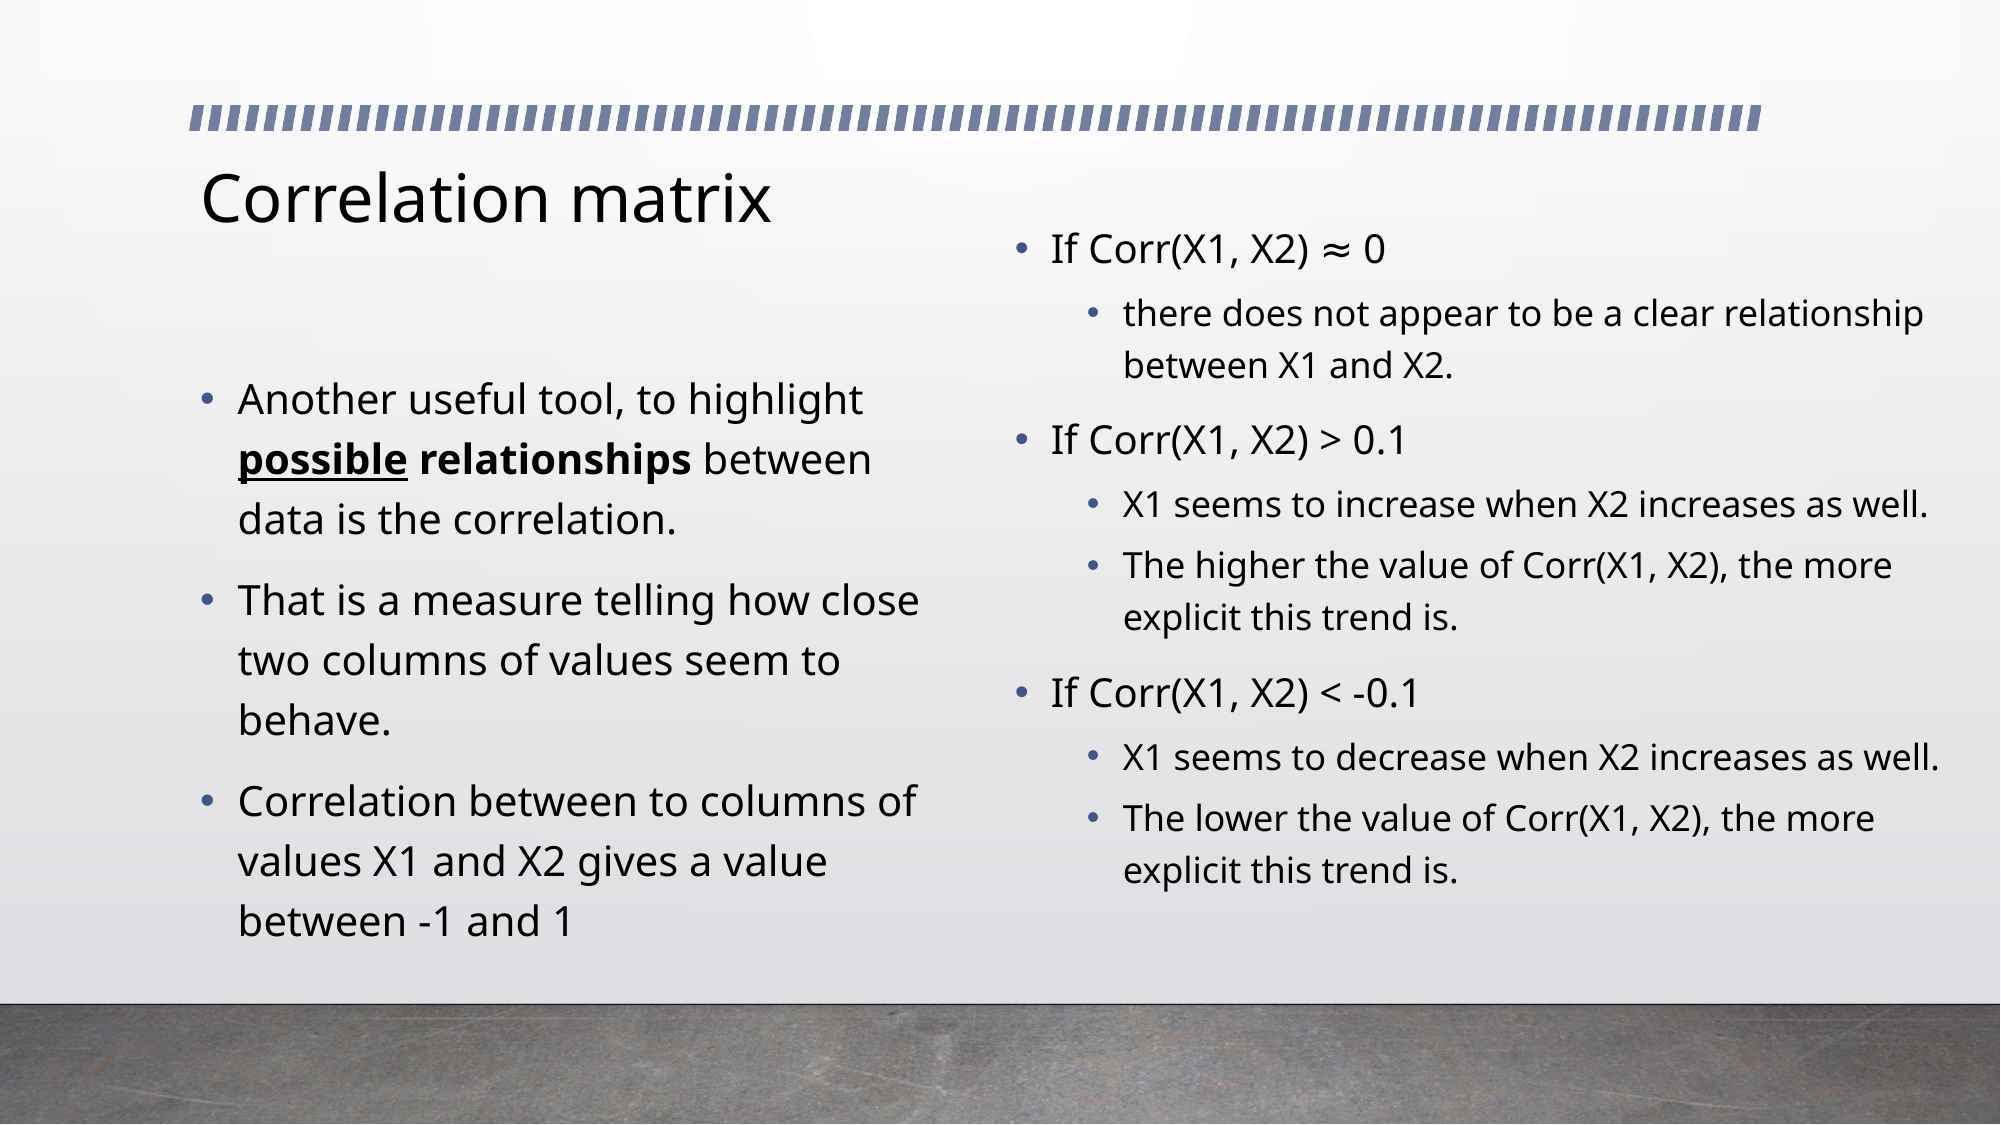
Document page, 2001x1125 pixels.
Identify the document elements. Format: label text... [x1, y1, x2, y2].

title Correlation matrix [185, 157, 1762, 331]
picture [0, 1004, 2000, 1124]
list If Corr(X1, X2) ≈ 0 there does not appear to be a clear relationship between X1 and X2. If Corr(X1, X2) > 0.1 X1 seems to increase when X2 increases as well. The higher the value of Corr(X1, X2), the more explicit this trend is. If Corr(X1, X2) < -0.1 X1 seems to decrease when X2 increases as well. The lower the value of Corr(X1, X2), the more explicit this trend is. [999, 206, 1965, 982]
list Another useful tool, to highlight possible relationships between data is the correlation. That is a measure telling how close two columns of values seem to behave. Correlation between to columns of values X1 and X2 gives a value between -1 and 1 [185, 355, 948, 968]
